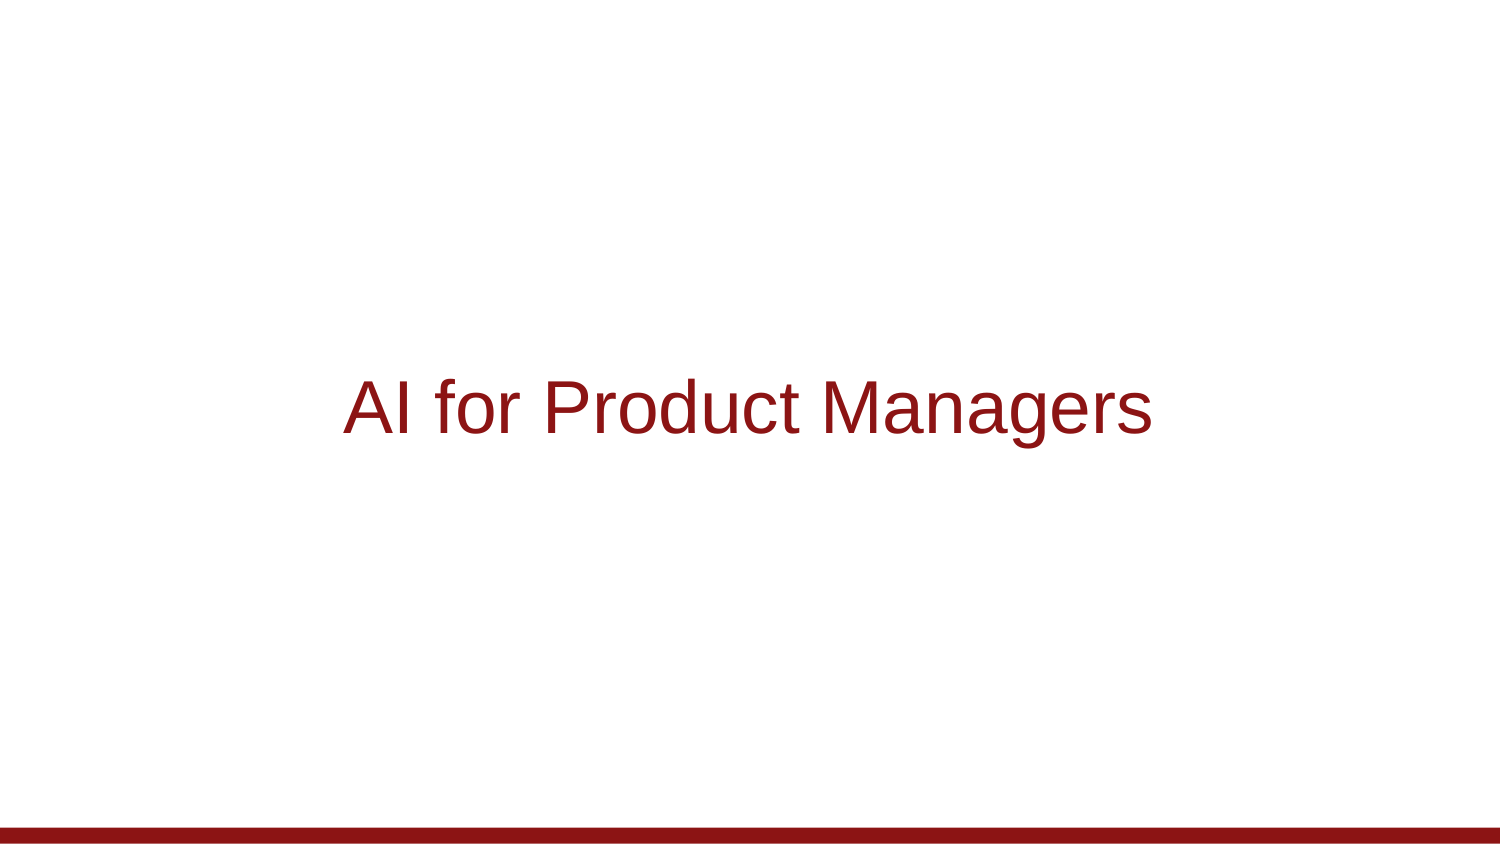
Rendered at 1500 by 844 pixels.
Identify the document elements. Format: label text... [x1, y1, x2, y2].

title AI for Product Managers [341, 356, 1157, 500]
